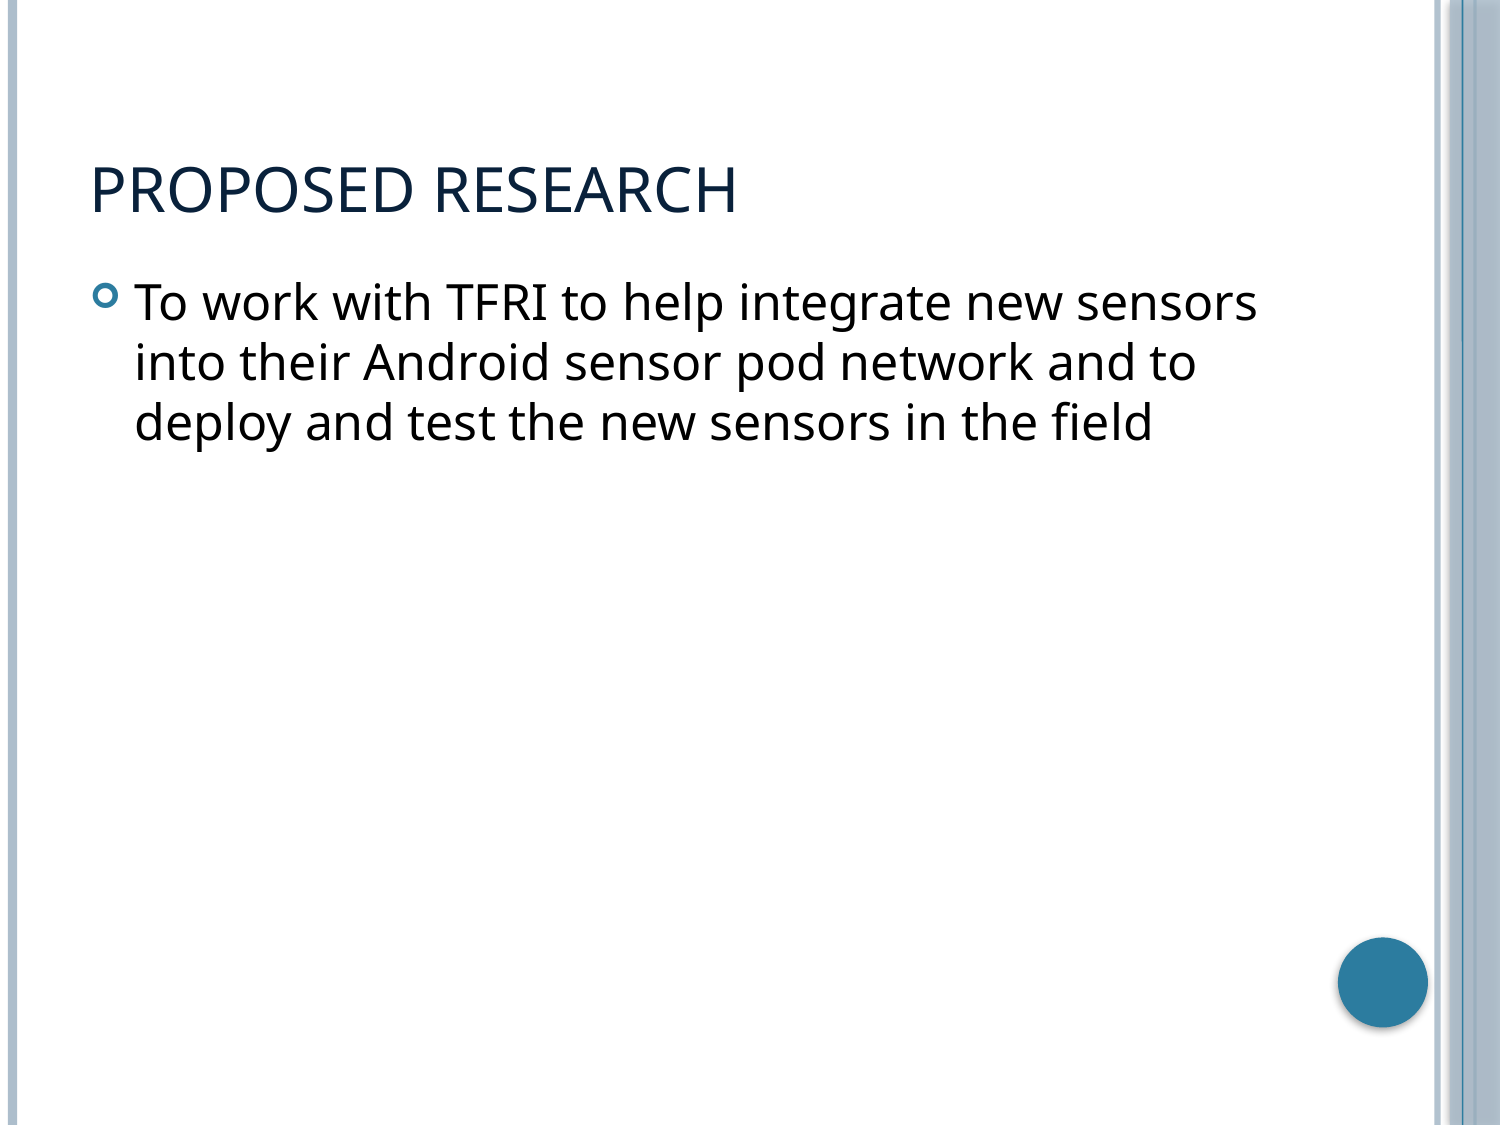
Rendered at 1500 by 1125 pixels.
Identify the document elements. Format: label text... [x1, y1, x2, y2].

title Proposed Research [75, 45, 1300, 233]
list To work with TFRI to help integrate new sensors into their Android sensor pod network and to deploy and test the new sensors in the field [75, 262, 1300, 1062]
